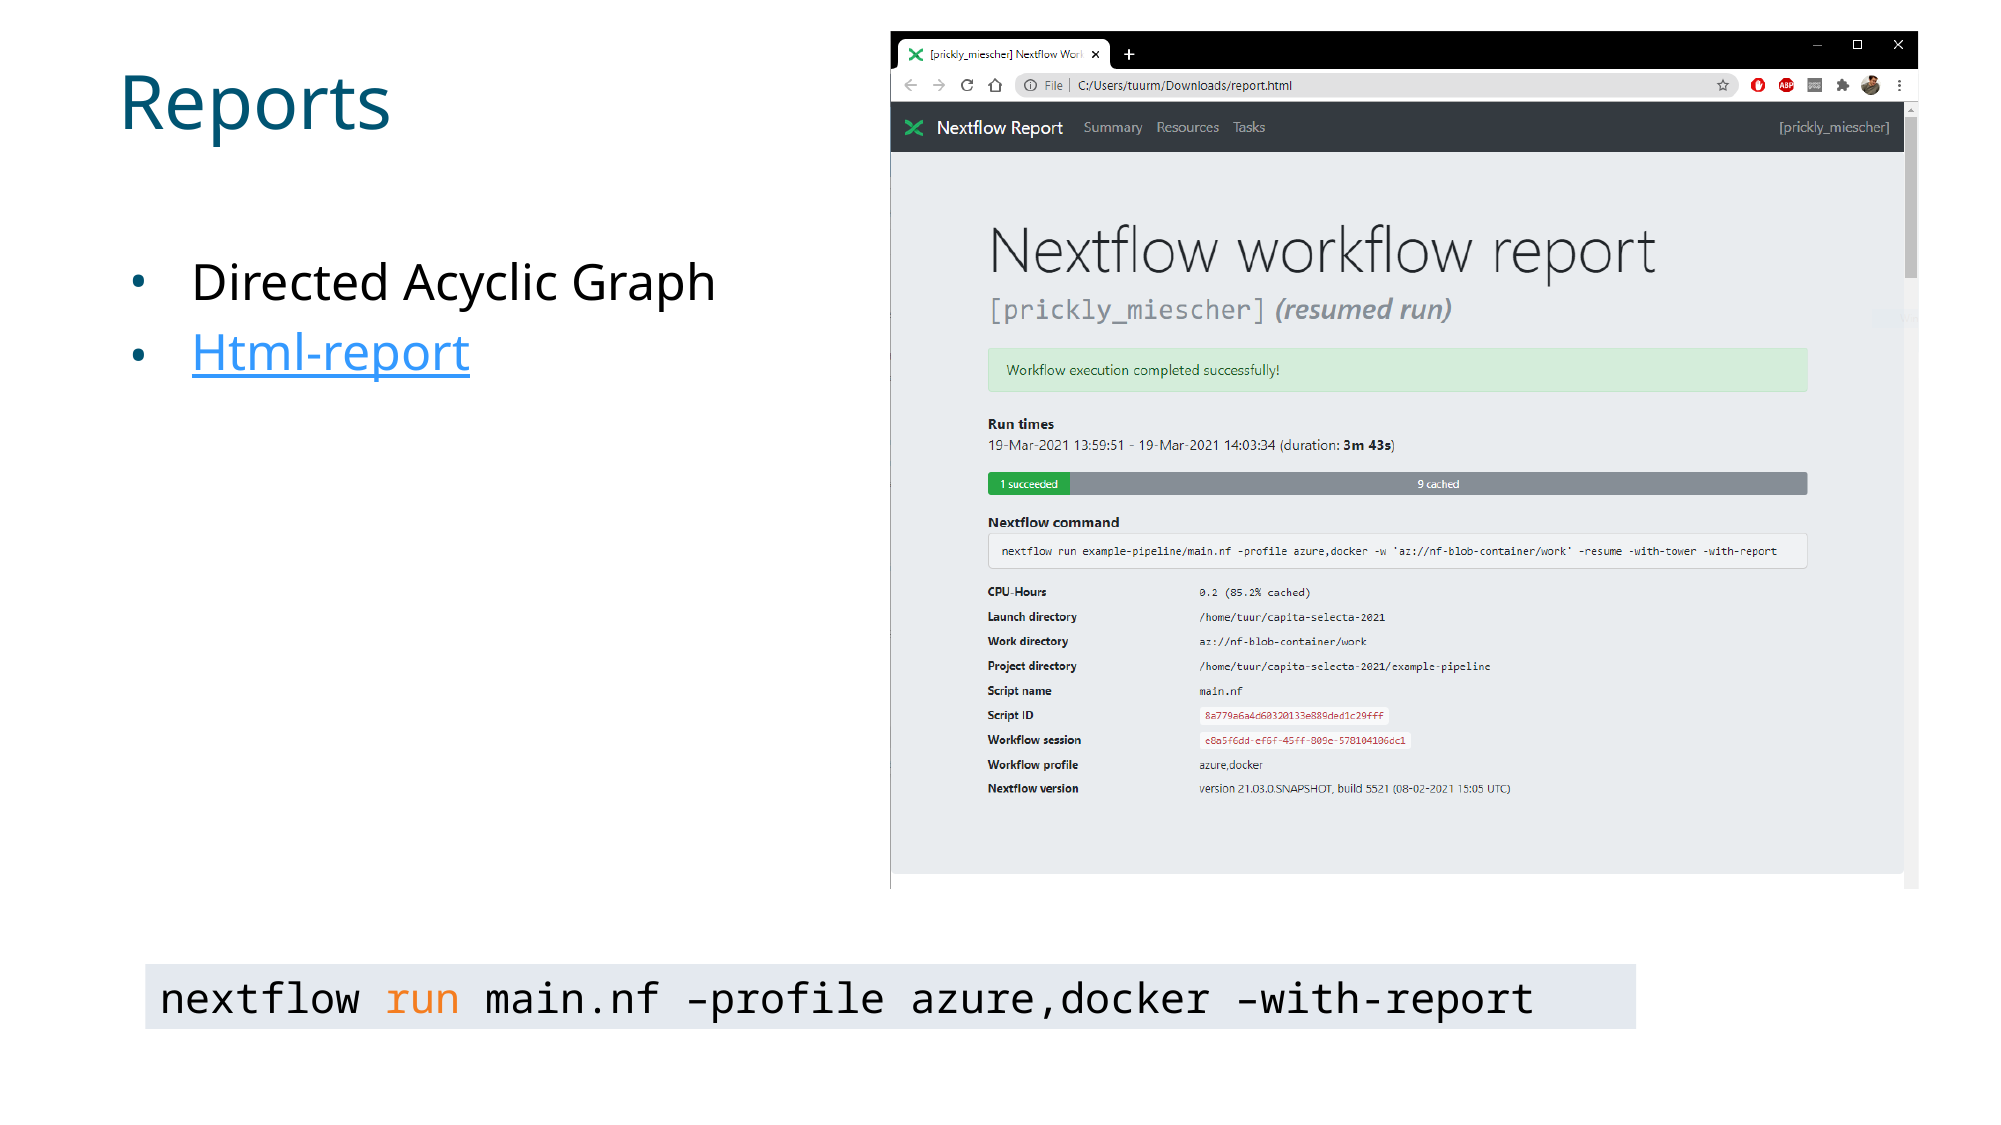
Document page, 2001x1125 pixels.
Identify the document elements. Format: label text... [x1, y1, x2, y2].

title Reports [118, 54, 885, 138]
text_box nextflow run main.nf –profile azure,docker –with-report [145, 964, 1637, 1029]
picture [890, 30, 1919, 889]
list Directed Acyclic Graph Html-report [116, 250, 1900, 965]
